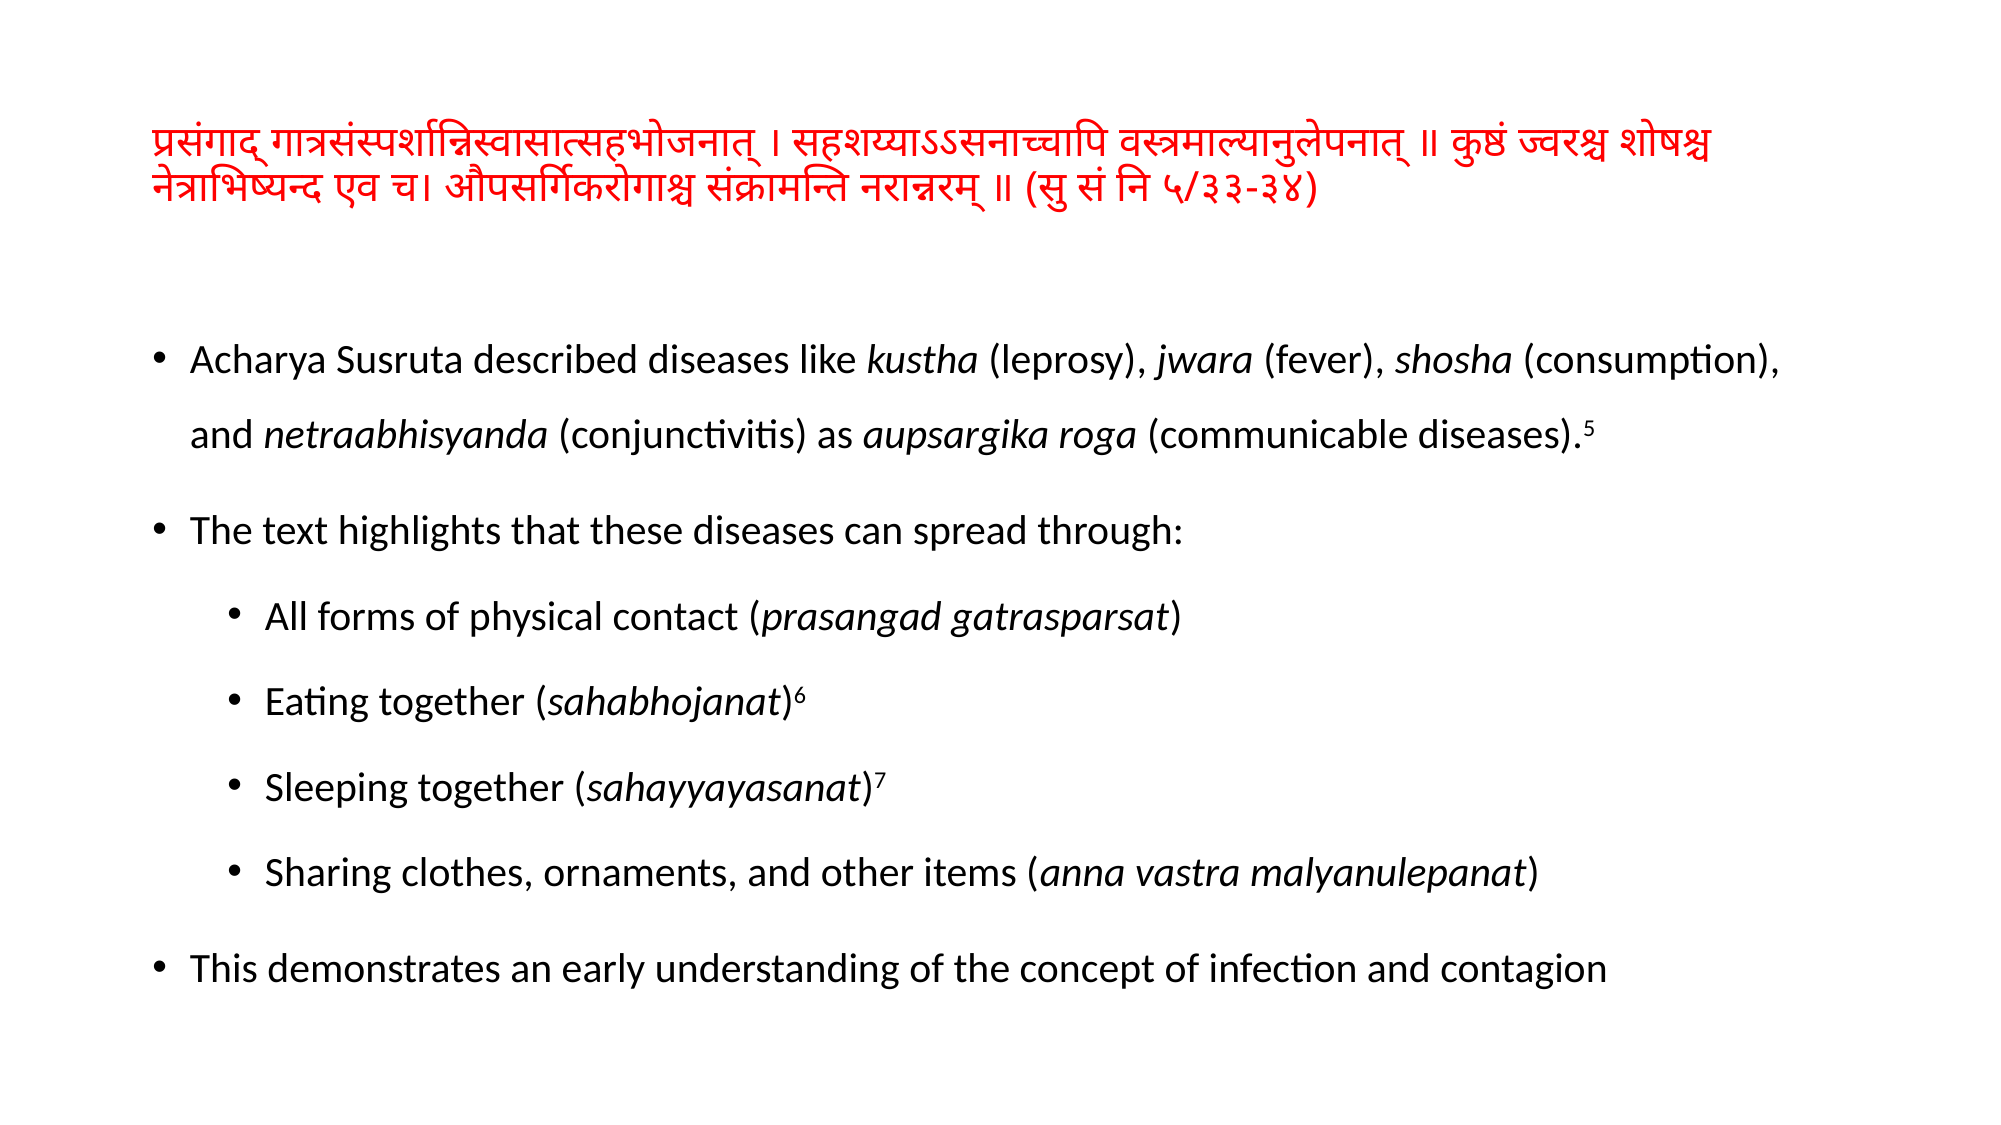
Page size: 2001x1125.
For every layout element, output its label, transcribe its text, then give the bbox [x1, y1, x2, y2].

title प्रसंगाद् गात्रसंस्पर्शान्निस्वासात्सहभोजनात् । सहशय्याऽऽसनाच्चापि वस्त्रमाल्यानुलेपनात् ॥ कुष्ठं ज्वरश्च शोषश्च नेत्राभिष्यन्द एव च। औपसर्गिकरोगाश्च संक्रामन्ति नरान्नरम् ॥ (सु सं नि ५/३३-३४) [137, 53, 1900, 278]
list Acharya Susruta described diseases like kustha (leprosy), jwara (fever), shosha (consumption), and netraabhisyanda (conjunctivitis) as aupsargika roga (communicable diseases).5 The text highlights that these diseases can spread through: All forms of physical contact (prasangad gatrasparsat) Eating together (sahabhojanat)6 Sleeping together (sahayyayasanat)7 Sharing clothes, ornaments, and other items (anna vastra malyanulepanat) This demonstrates an early understanding of the concept of infection and contagion [137, 299, 1863, 1014]
